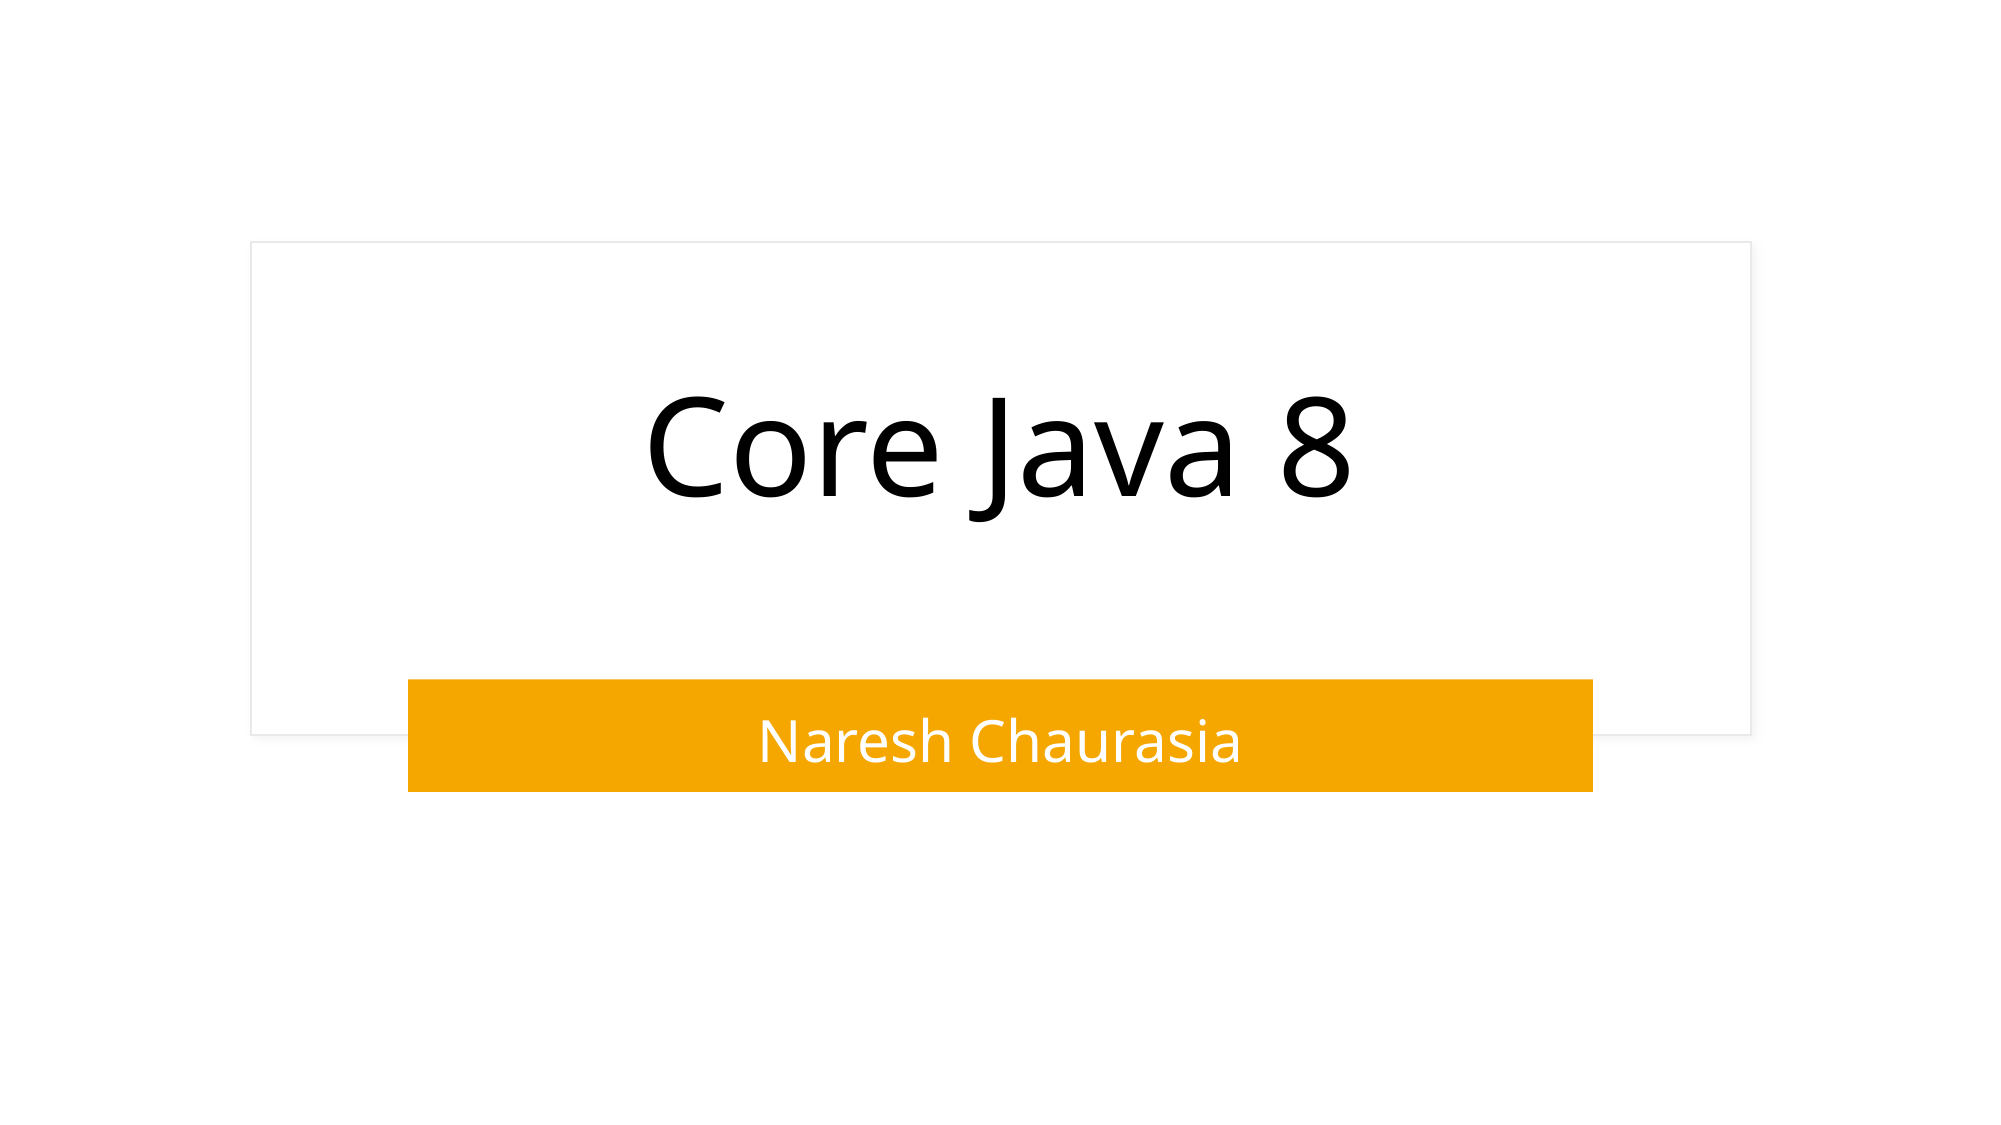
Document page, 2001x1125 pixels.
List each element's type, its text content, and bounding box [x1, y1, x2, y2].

subtitle Naresh Chaurasia [408, 679, 1593, 792]
title Core Java 8 [295, 273, 1704, 630]
